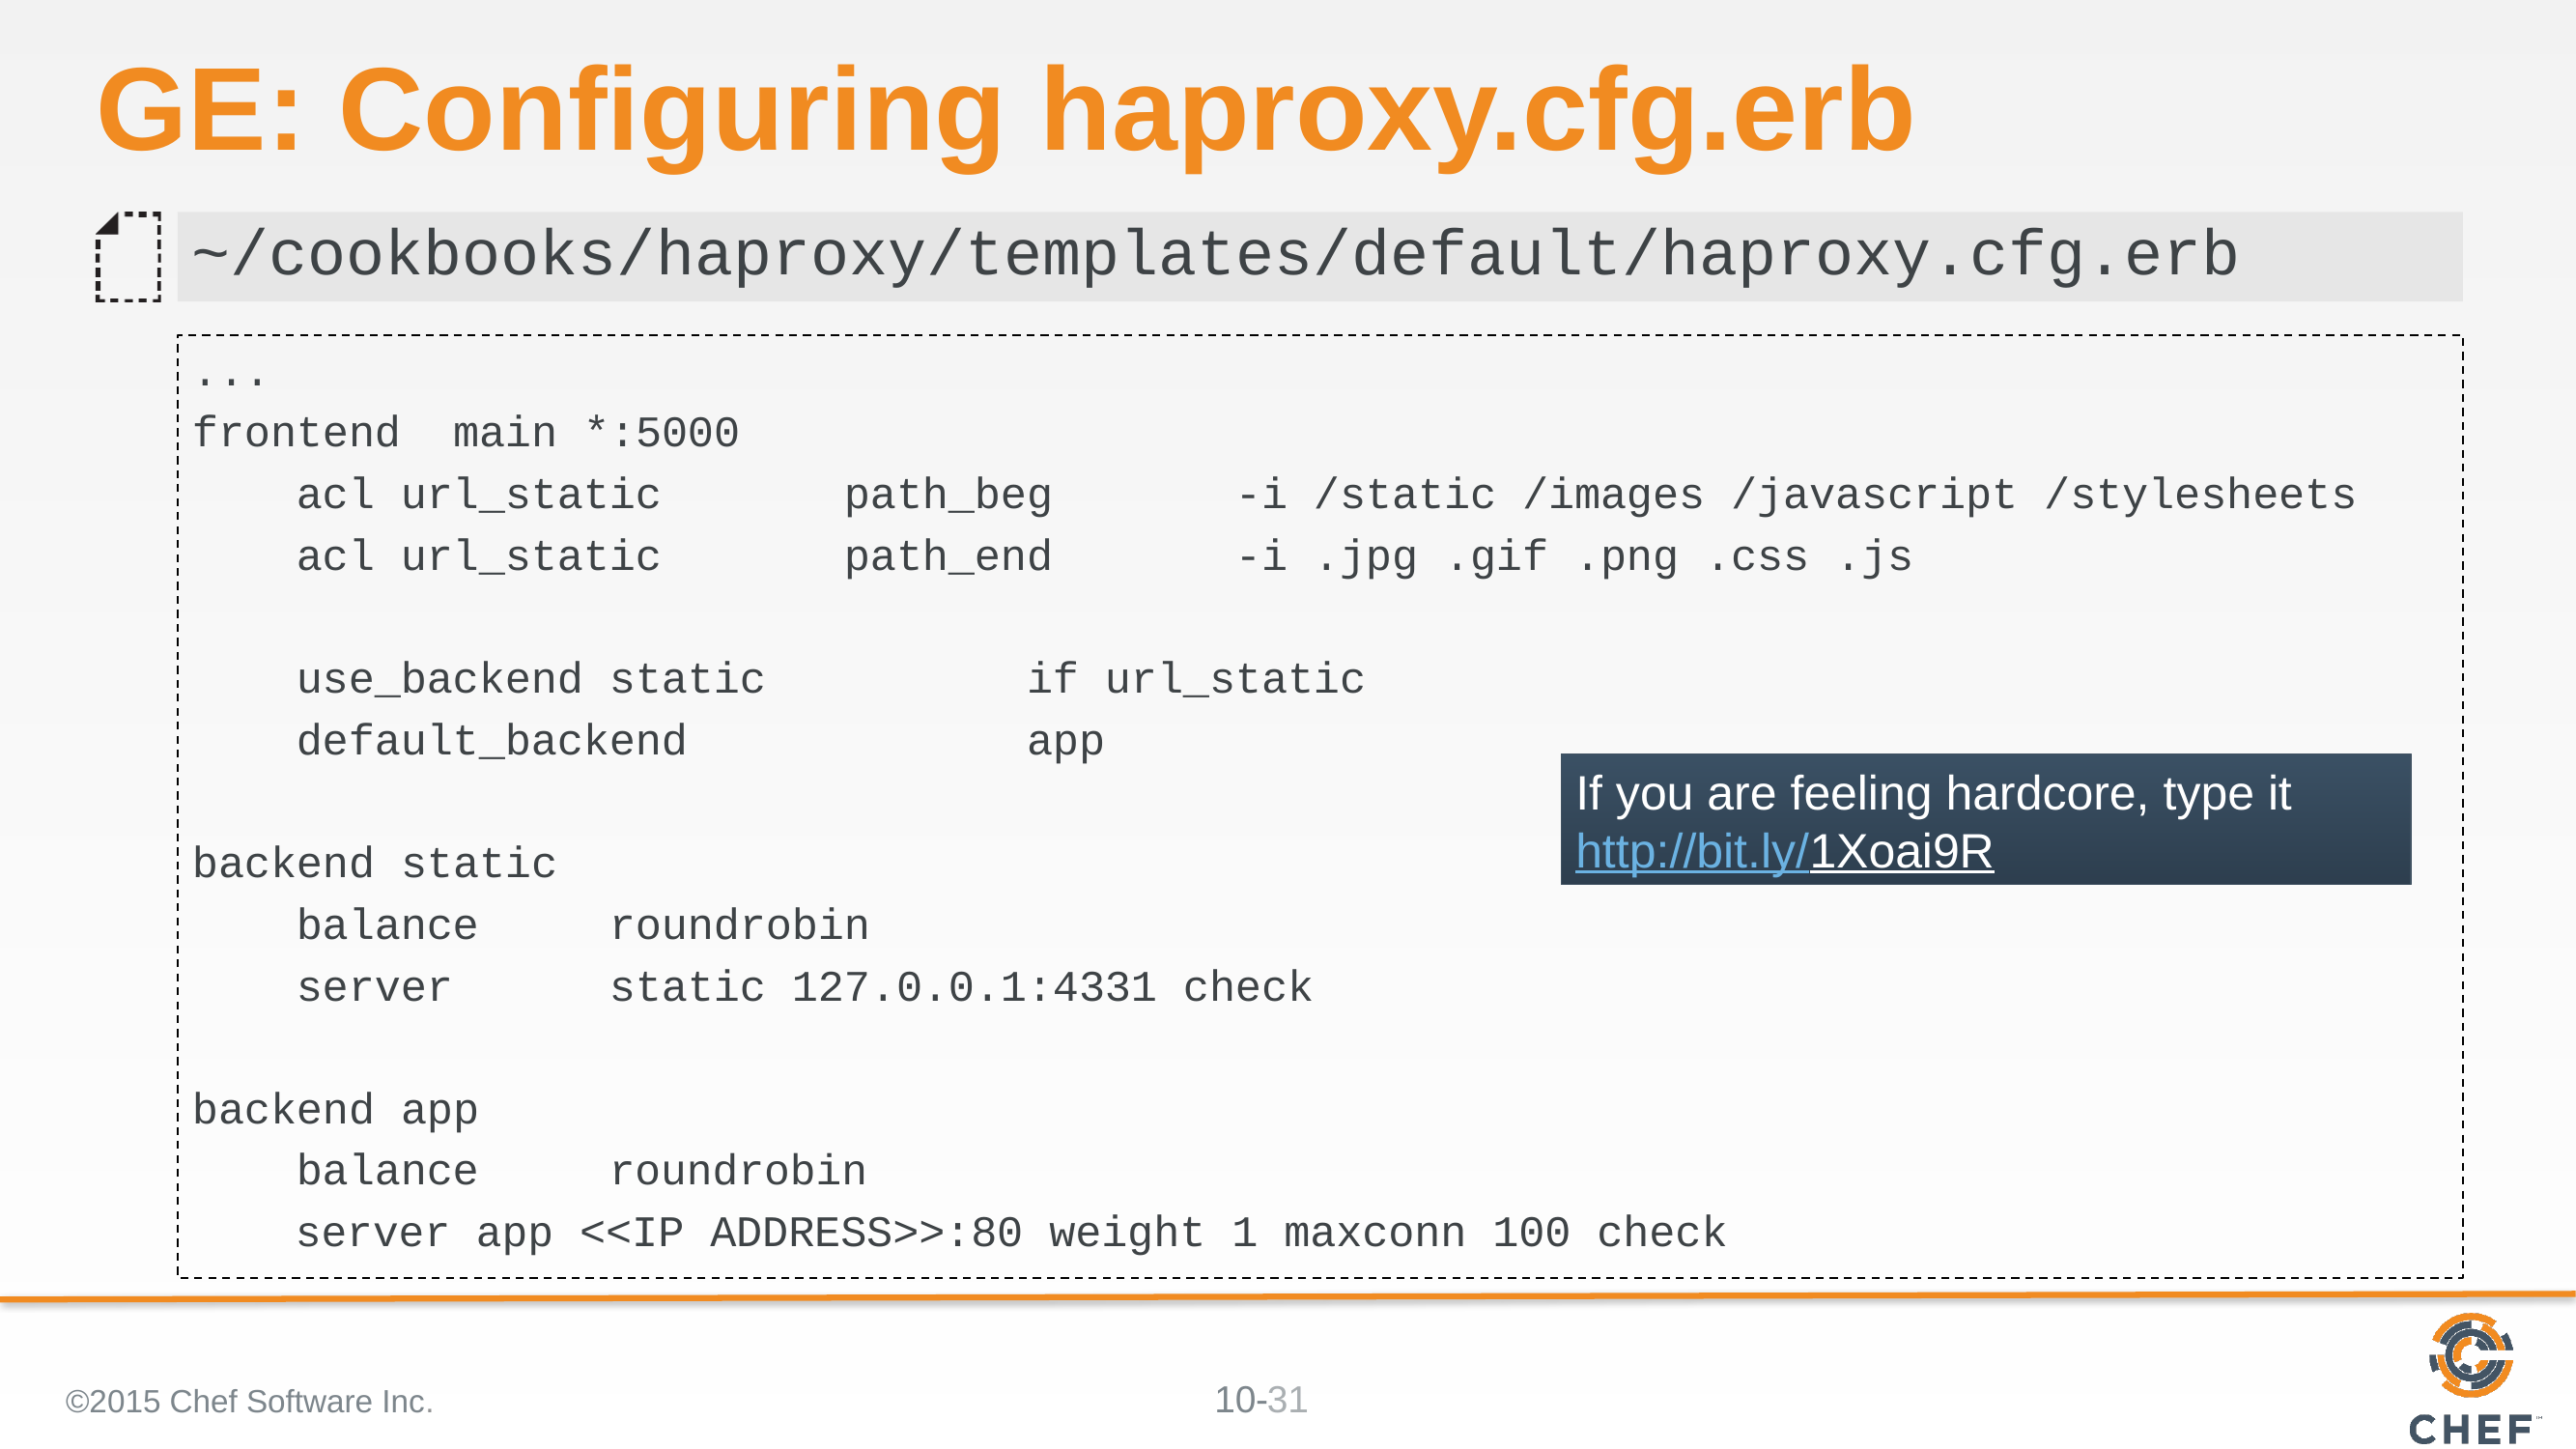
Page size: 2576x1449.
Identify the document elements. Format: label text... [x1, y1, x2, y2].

text_box If you are feeling hardcore, type it http://bit.ly/1Xoai9R [1561, 753, 2412, 885]
list ... frontend main *:5000 acl url_static path_beg -i /static /images /javascript /stylesheets acl url_static path_end -i .jpg .gif .png .css .js use_backend static if url_static default_backend app backend static balance roundrobin server static 127.0.0.1:4331 check backend app balance roundrobin server app <<IP ADDRESS>>:80 weight 1 maxconn 100 check [177, 334, 2464, 1279]
title GE: Configuring haproxy.cfg.erb [96, 48, 2463, 180]
list ~/cookbooks/haproxy/templates/default/haproxy.cfg.erb [177, 212, 2463, 302]
picture [2399, 1297, 2550, 1449]
footer ©2015 Chef Software Inc. [51, 1359, 952, 1440]
slide_number 31 [998, 1359, 1578, 1437]
